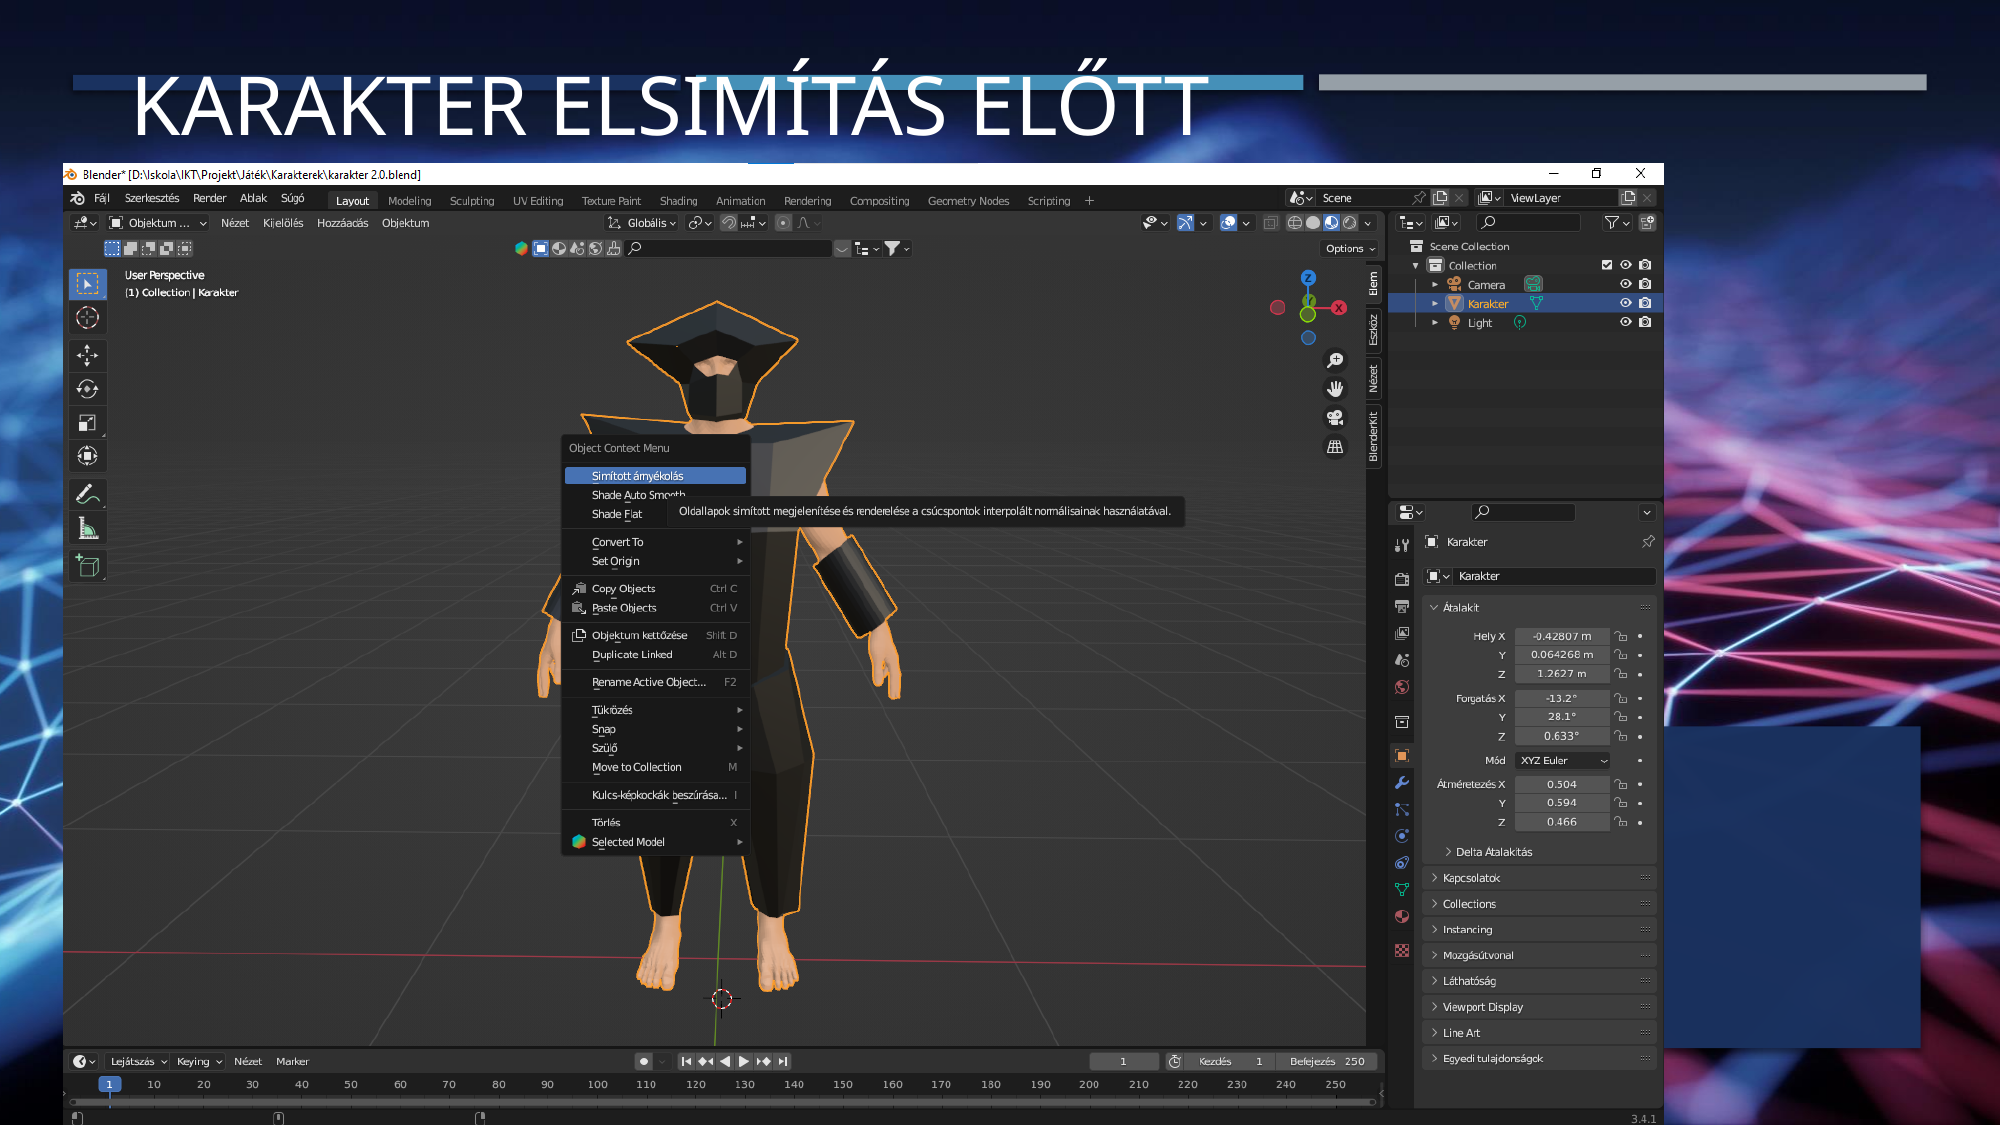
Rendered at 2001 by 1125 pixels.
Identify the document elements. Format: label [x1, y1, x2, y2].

picture [0, 0, 2000, 1125]
text_box [72, 73, 1928, 92]
